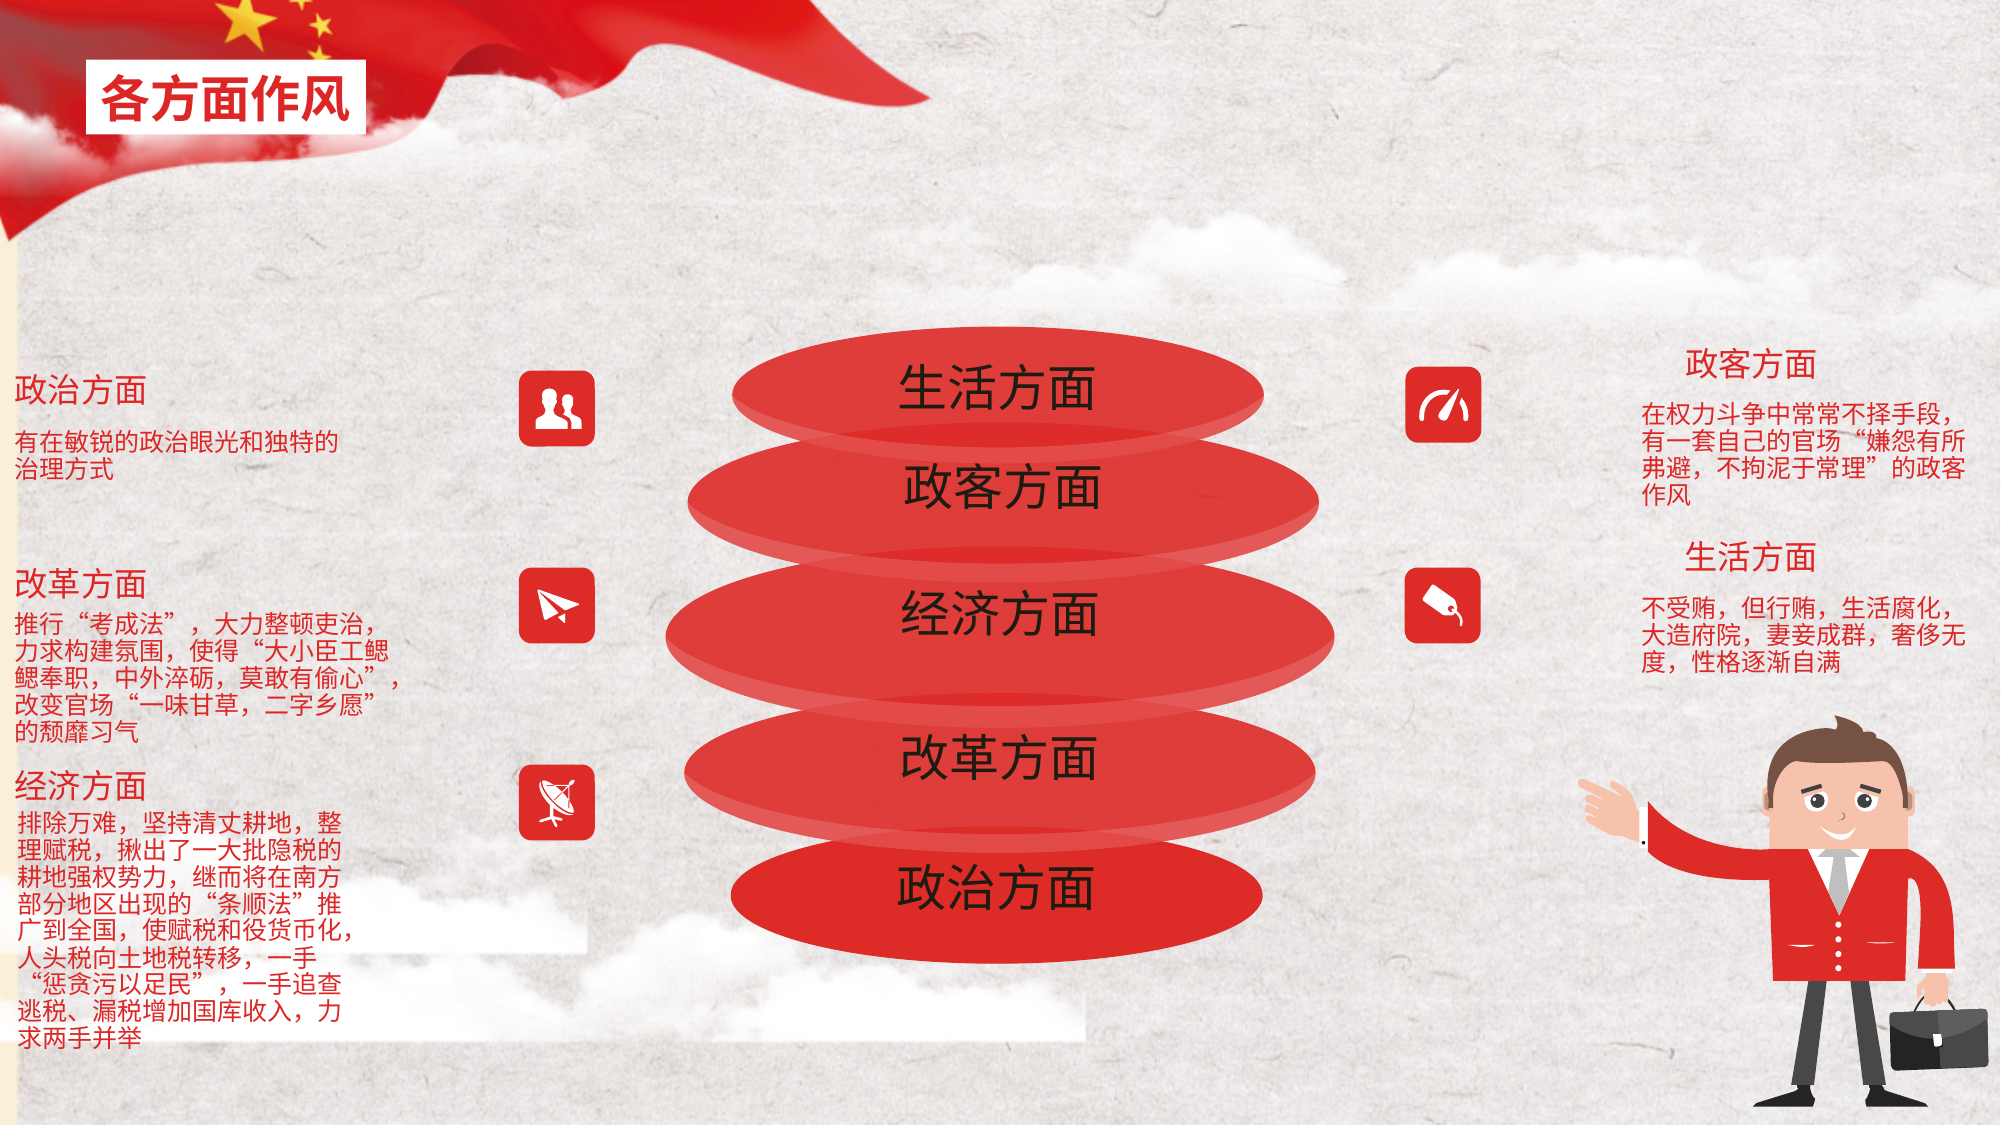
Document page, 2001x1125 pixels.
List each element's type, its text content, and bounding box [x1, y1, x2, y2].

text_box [518, 370, 595, 447]
list 政治方面 [0, 365, 331, 421]
list 不受贿，但行贿，生活腐化，大造府院，妻妾成群，奢侈无度，性格逐渐自满 [1626, 588, 2000, 681]
list 改革方面 [0, 560, 331, 604]
picture [0, 0, 2001, 1125]
list 经济方面 [0, 762, 330, 818]
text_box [732, 326, 1264, 464]
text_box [684, 728, 1316, 853]
list 有在敏锐的政治眼光和独特的治理方式 [0, 422, 374, 516]
list 推行“考成法”，大力整顿吏治，力求构建氛围，使得“大小臣工鳃鳃奉职，中外淬砺，莫敢有偷心”，改变官场“一味甘草，二字乡愿”的颓靡习气 [0, 604, 408, 698]
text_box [665, 546, 1335, 728]
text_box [1404, 567, 1481, 644]
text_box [518, 764, 595, 841]
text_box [1574, 715, 1989, 1107]
list 政客方面 [1670, 340, 2000, 395]
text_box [518, 567, 595, 644]
text_box 各方面作风 [86, 59, 366, 135]
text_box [730, 853, 1263, 964]
list 在权力斗争中常常不择手段，有一套自己的官场“嫌怨有所弗避，不拘泥于常理”的政客作风 [1626, 395, 2000, 488]
list 生活方面 [1669, 533, 2000, 588]
list 排除万难，坚持清丈耕地，整理赋税，揪出了一大批隐税的耕地强权势力，继而将在南方部分地区出现的“条顺法”推广到全国，使赋税和役货币化，人头税向土地税转移，一手“惩贪污以足民”，一手追查逃税、漏税增加国库收入，力求两手并举 [2, 803, 377, 897]
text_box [1405, 366, 1482, 443]
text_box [687, 422, 1320, 583]
